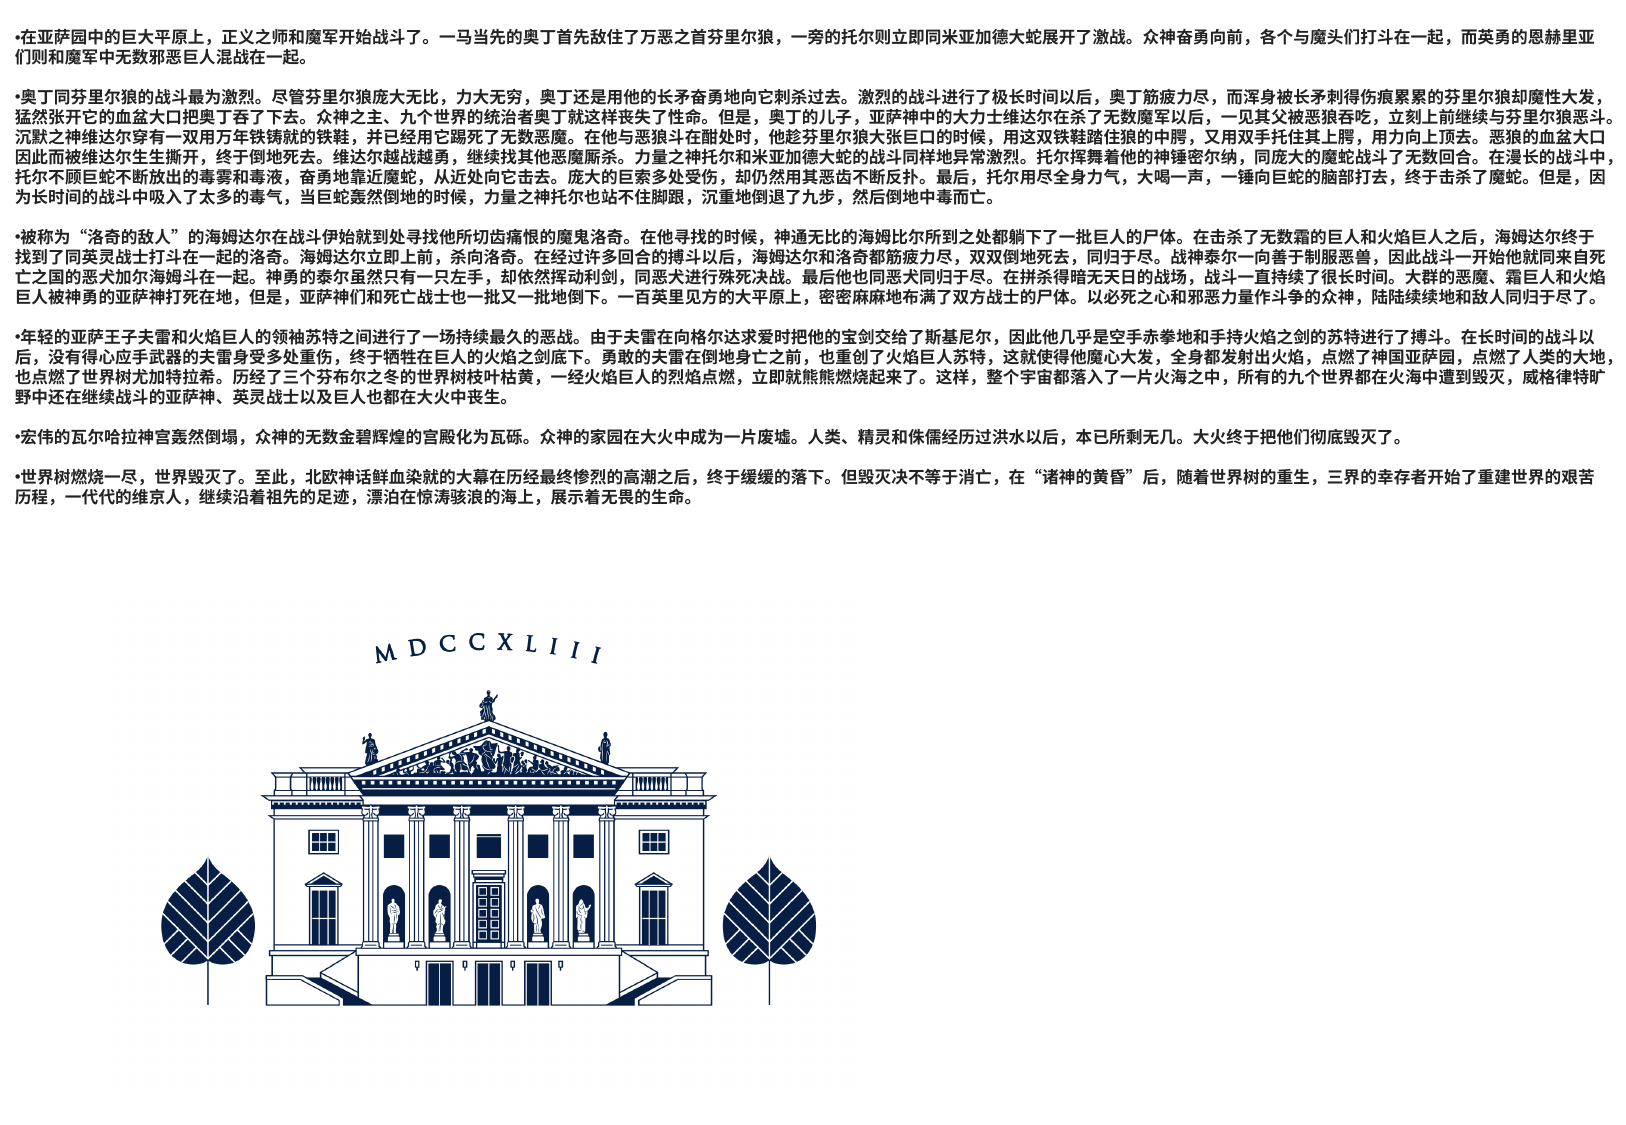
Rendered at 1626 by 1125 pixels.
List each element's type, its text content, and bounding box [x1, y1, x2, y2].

picture [110, 592, 868, 1088]
text_box 在亚萨园中的巨大平原上，正义之师和魔军开始战斗了。一马当先的奥丁首先敌住了万恶之首芬里尔狼，一旁的托尔则立即同米亚加德大蛇展开了激战。众神奋勇向前，各个与魔头们打斗在一起，而英勇的恩赫里亚们则和魔军中无数邪恶巨人混战在一起。 奥丁同芬里尔狼的战斗最为激烈。尽管芬里尔狼庞大无比，力大无穷，奥丁还是用他的长矛奋勇地向它刺杀过去。激烈的战斗进行了极长时间以后，奥丁筋疲力尽，而浑身被长矛刺得伤痕累累的芬里尔狼却魔性大发，猛然张开它的血盆大口把奥丁吞了下去。众神之主、九个世界的统治者奥丁就这样丧失了性命。但是，奥丁的儿子，亚萨神中的大力士维达尔在杀了无数魔军以后，一见其父被恶狼吞吃，立刻上前继续与芬里尔狼恶斗。沉默之神维达尔穿有一双用万年铁铸就的铁鞋，并已经用它踢死了无数恶魔。在他与恶狼斗在酣处时，他趁芬里尔狼大张巨口的时候，用这双铁鞋踏住狼的中腭，又用双手托住其上腭，用力向上顶去。恶狼的血盆大口因此而被维达尔生生撕开，终于倒地死去。维达尔越战越勇，继续找其他恶魔厮杀。力量之神托尔和米亚加德大蛇的战斗同样地异常激烈。托尔挥舞着他的神锤密尔纳，同庞大的魔蛇战斗了无数回合。在漫长的战斗中，托尔不顾巨蛇不断放出的毒雾和毒液，奋勇地靠近魔蛇，从近处向它击去。庞大的巨索多处受伤，却仍然用其恶齿不断反扑。最后，托尔用尽全身力气，大喝一声，一锤向巨蛇的脑部打去，终于击杀了魔蛇。但是，因为长时间的战斗中吸入了太多的毒气，当巨蛇轰然倒地的时候，力量之神托尔也站不住脚跟，沉重地倒退了九步，然后倒地中毒而亡。 被称为“洛奇的敌人”的海姆达尔在战斗伊始就到处寻找他所切齿痛恨的魔鬼洛奇。在他寻找的时候，神通无比的海姆比尔所到之处都躺下了一批巨人的尸体。在击杀了无数霜的巨人和火焰巨人之后，海姆达尔终于找到了同英灵战士打斗在一起的洛奇。海姆达尔立即上前，杀向洛奇。在经过许多回合的搏斗以后，海姆达尔和洛奇都筋疲力尽，双双倒地死去，同归于尽。战神泰尔一向善于制服恶兽，因此战斗一开始他就同来自死亡之国的恶犬加尔海姆斗在一起。神勇的泰尔虽然只有一只左手，却依然挥动利剑，同恶犬进行殊死决战。最后他也同恶犬同归于尽。在拼杀得暗无天日的战场，战斗一直持续了很长时间。大群的恶魔、霜巨人和火焰巨人被神勇的亚萨神打死在地，但是，亚萨神们和死亡战士也一批又一批地倒下。一百英里见方的大平原上，密密麻麻地布满了双方战士的尸体。以必死之心和邪恶力量作斗争的众神，陆陆续续地和敌人同归于尽了。 年轻的亚萨王子夫雷和火焰巨人的领袖苏特之间进行了一场持续最久的恶战。由于夫雷在向格尔达求爱时把他的宝剑交给了斯基尼尔，因此他几乎是空手赤拳地和手持火焰之剑的苏特进行了搏斗。在长时间的战斗以后，没有得心应手武器的夫雷身受多处重伤，终于牺牲在巨人的火焰之剑底下。勇敢的夫雷在倒地身亡之前，也重创了火焰巨人苏特，这就使得他魔心大发，全身都发射出火焰，点燃了神国亚萨园，点燃了人类的大地，也点燃了世界树尤加特拉希。历经了三个芬布尔之冬的世界树枝叶枯黄，一经火焰巨人的烈焰点燃，立即就熊熊燃烧起来了。这样，整个宇宙都落入了一片火海之中，所有的九个世界都在火海中遭到毁灭，威格律特旷野中还在继续战斗的亚萨神、英灵战士以及巨人也都在大火中丧生。 宏伟的瓦尔哈拉神宫轰然倒塌，众神的无数金碧辉煌的宫殿化为瓦砾。众神的家园在大火中成为一片废墟。人类、精灵和侏儒经历过洪水以后，本已所剩无几。大火终于把他们彻底毁灭了。 世界树燃烧一尽，世界毁灭了。至此，北欧神话鲜血染就的大幕在历经最终惨烈的高潮之后，终于缓缓的落下。但毁灭决不等于消亡，在“诸神的黄昏”后，随着世界树的重生，三界的幸存者开始了重建世界的艰苦历程，一代代的维京人，继续沿着祖先的足迹，漂泊在惊涛骇浪的海上，展示着无畏的生命。 [0, 0, 1625, 514]
